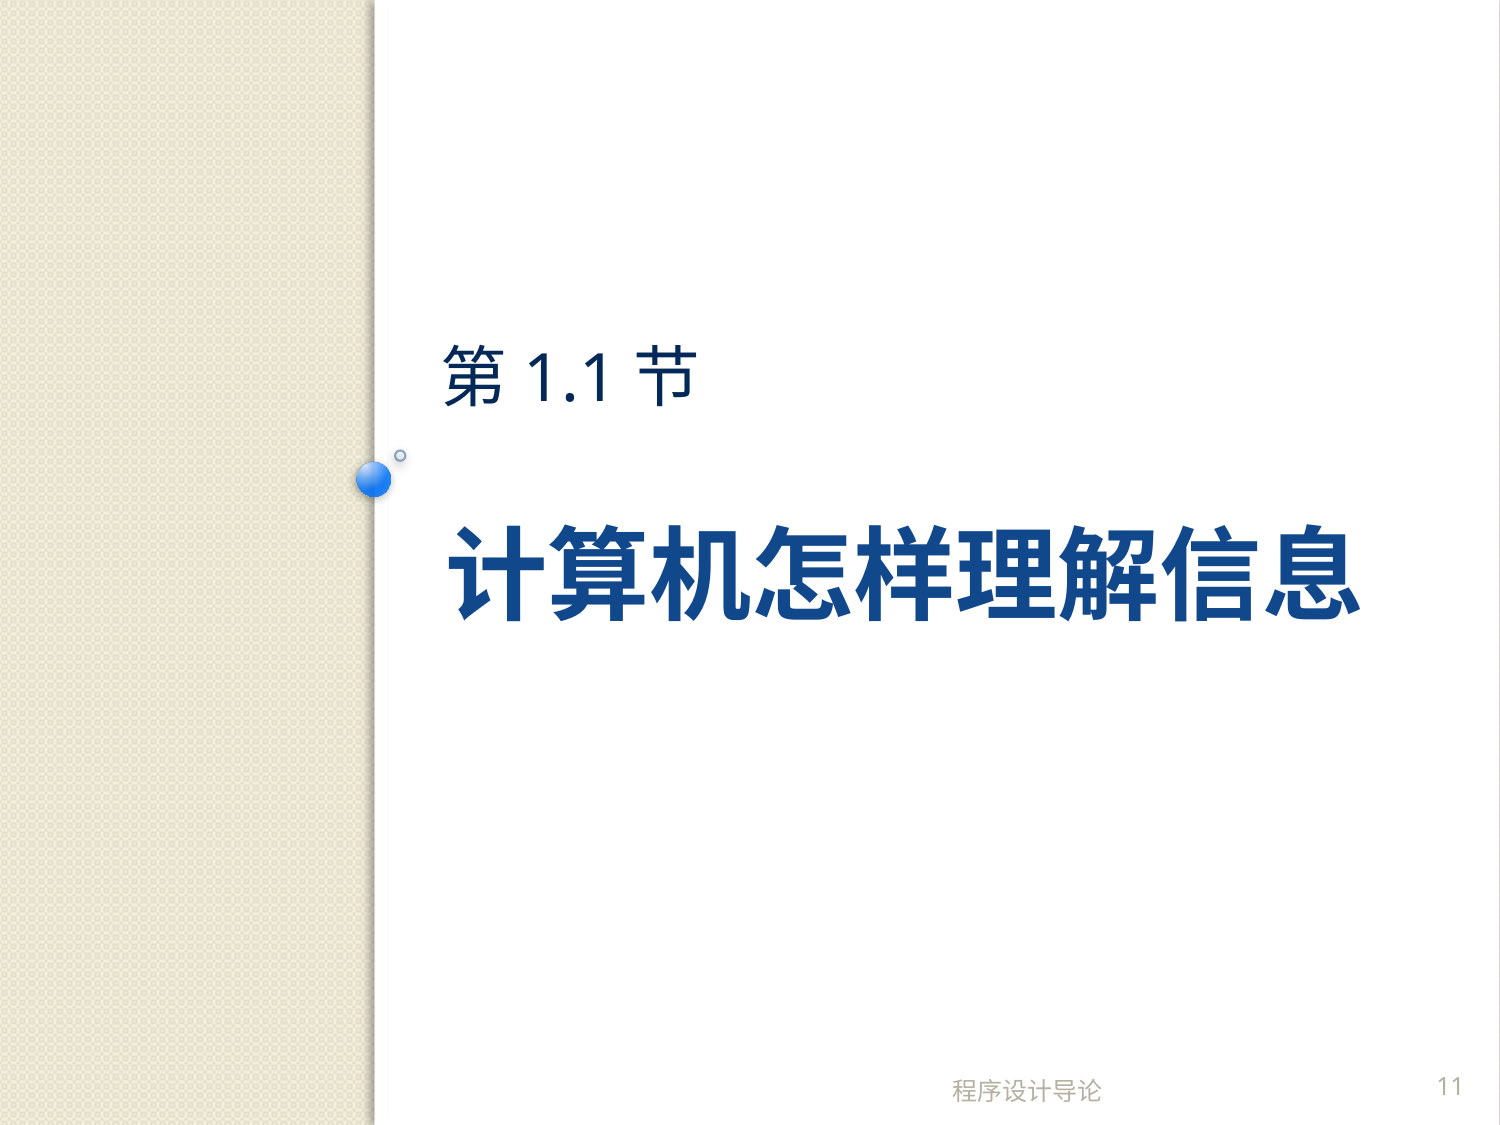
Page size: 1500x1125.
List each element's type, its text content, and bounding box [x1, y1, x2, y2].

list 第1.1节 [422, 174, 1473, 423]
slide_number 11 [1413, 1034, 1488, 1113]
title 计算机怎样理解信息 [430, 503, 1481, 666]
footer 程序设计导论 [937, 1034, 1413, 1113]
